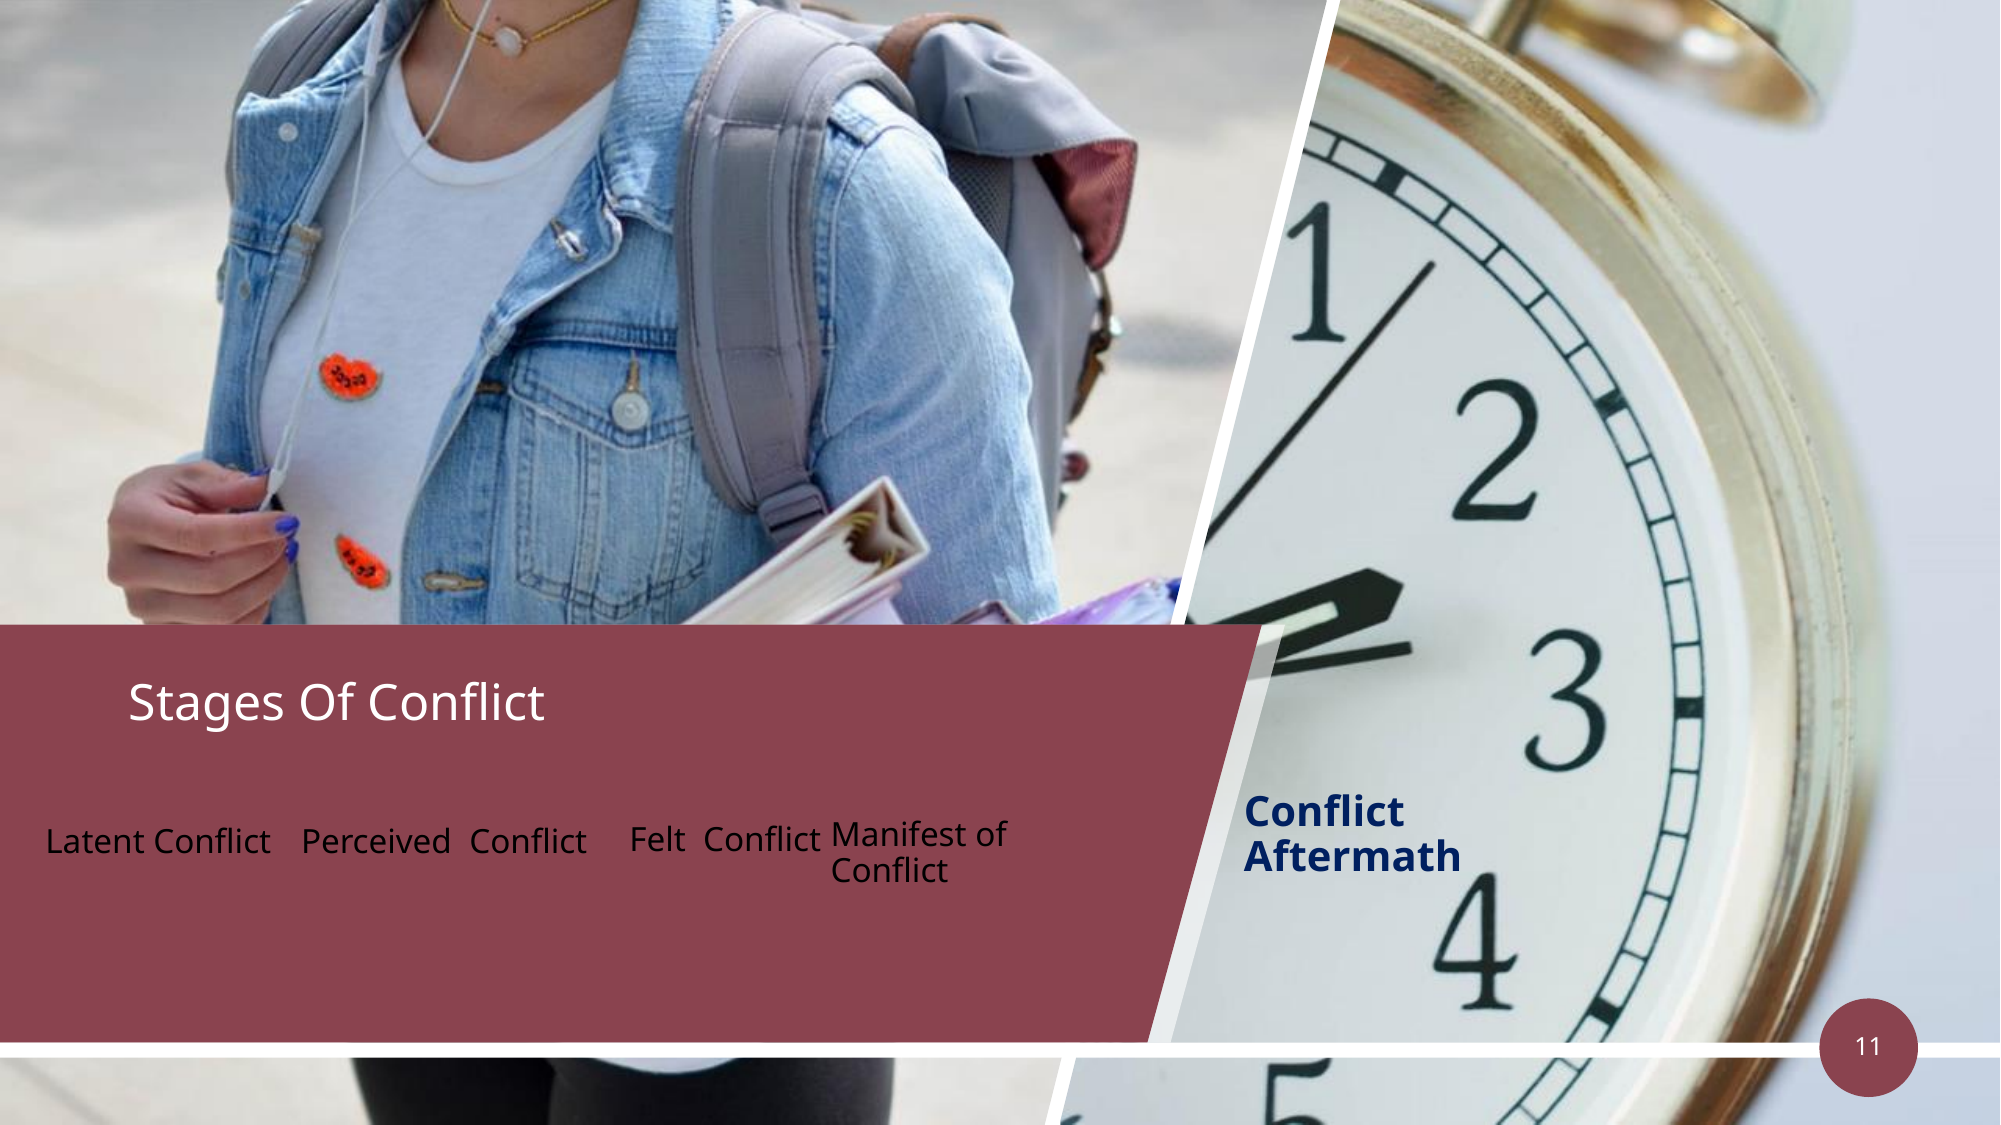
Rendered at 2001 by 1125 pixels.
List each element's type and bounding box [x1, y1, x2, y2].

picture [0, 0, 2000, 1125]
text_box [0, 624, 1285, 1043]
